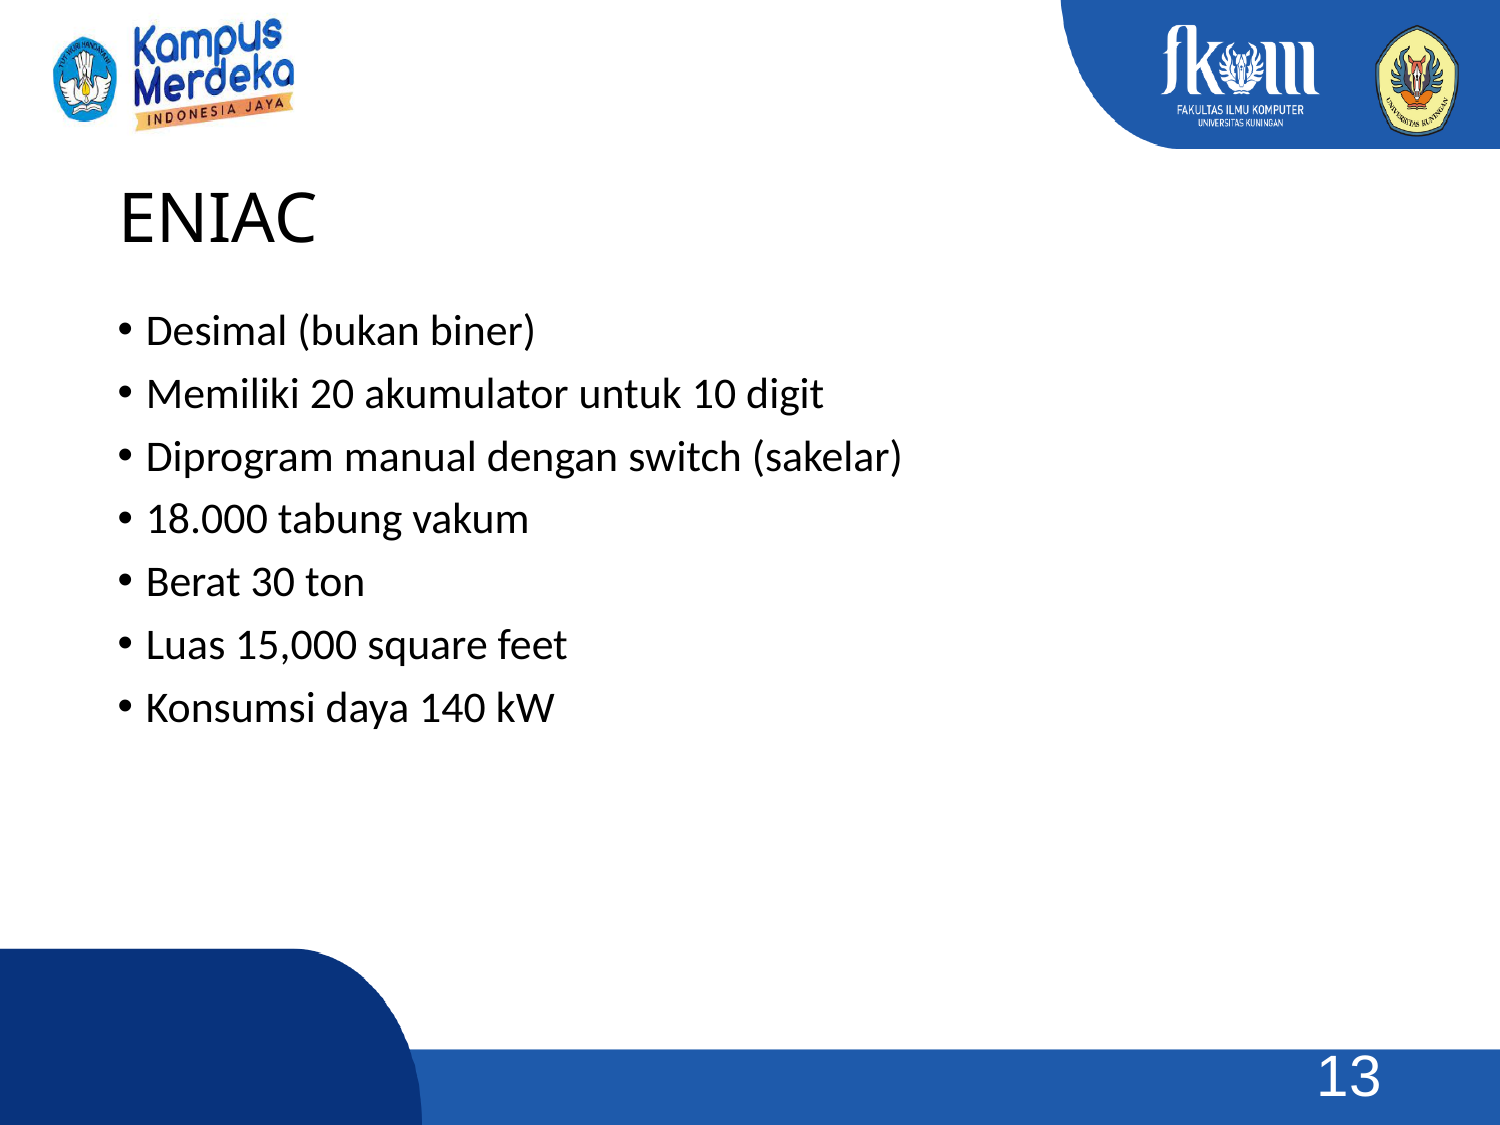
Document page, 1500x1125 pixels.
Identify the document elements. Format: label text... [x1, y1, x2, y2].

slide_number 13 [1059, 1042, 1397, 1103]
list Desimal (bukan biner) Memiliki 20 akumulator untuk 10 digit Diprogram manual dengan switch (sakelar) 18.000 tabung vakum Berat 30 ton Luas 15,000 square feet Konsumsi daya 140 kW [102, 299, 1397, 979]
picture [0, 0, 1500, 1125]
title ENIAC [103, 162, 1397, 278]
